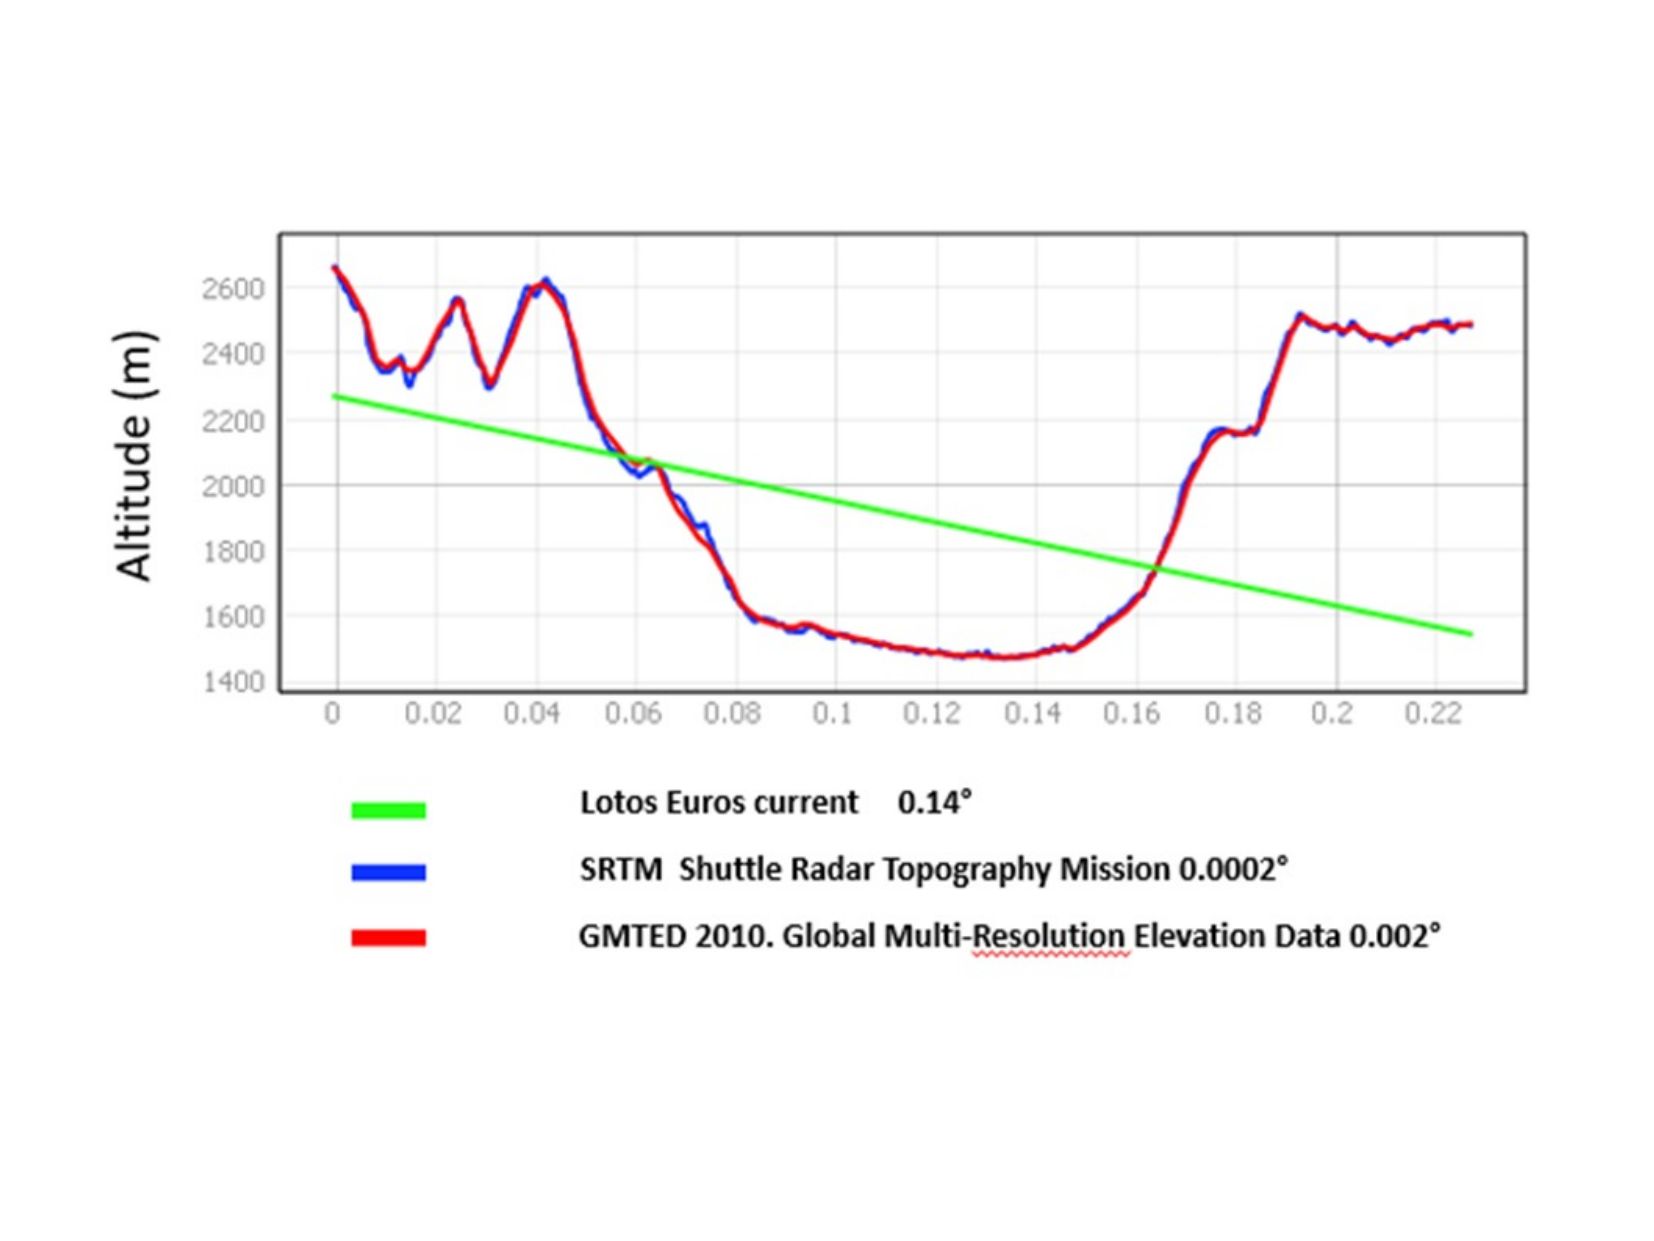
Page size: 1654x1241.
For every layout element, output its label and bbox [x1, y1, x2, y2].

picture [82, 177, 1583, 1024]
